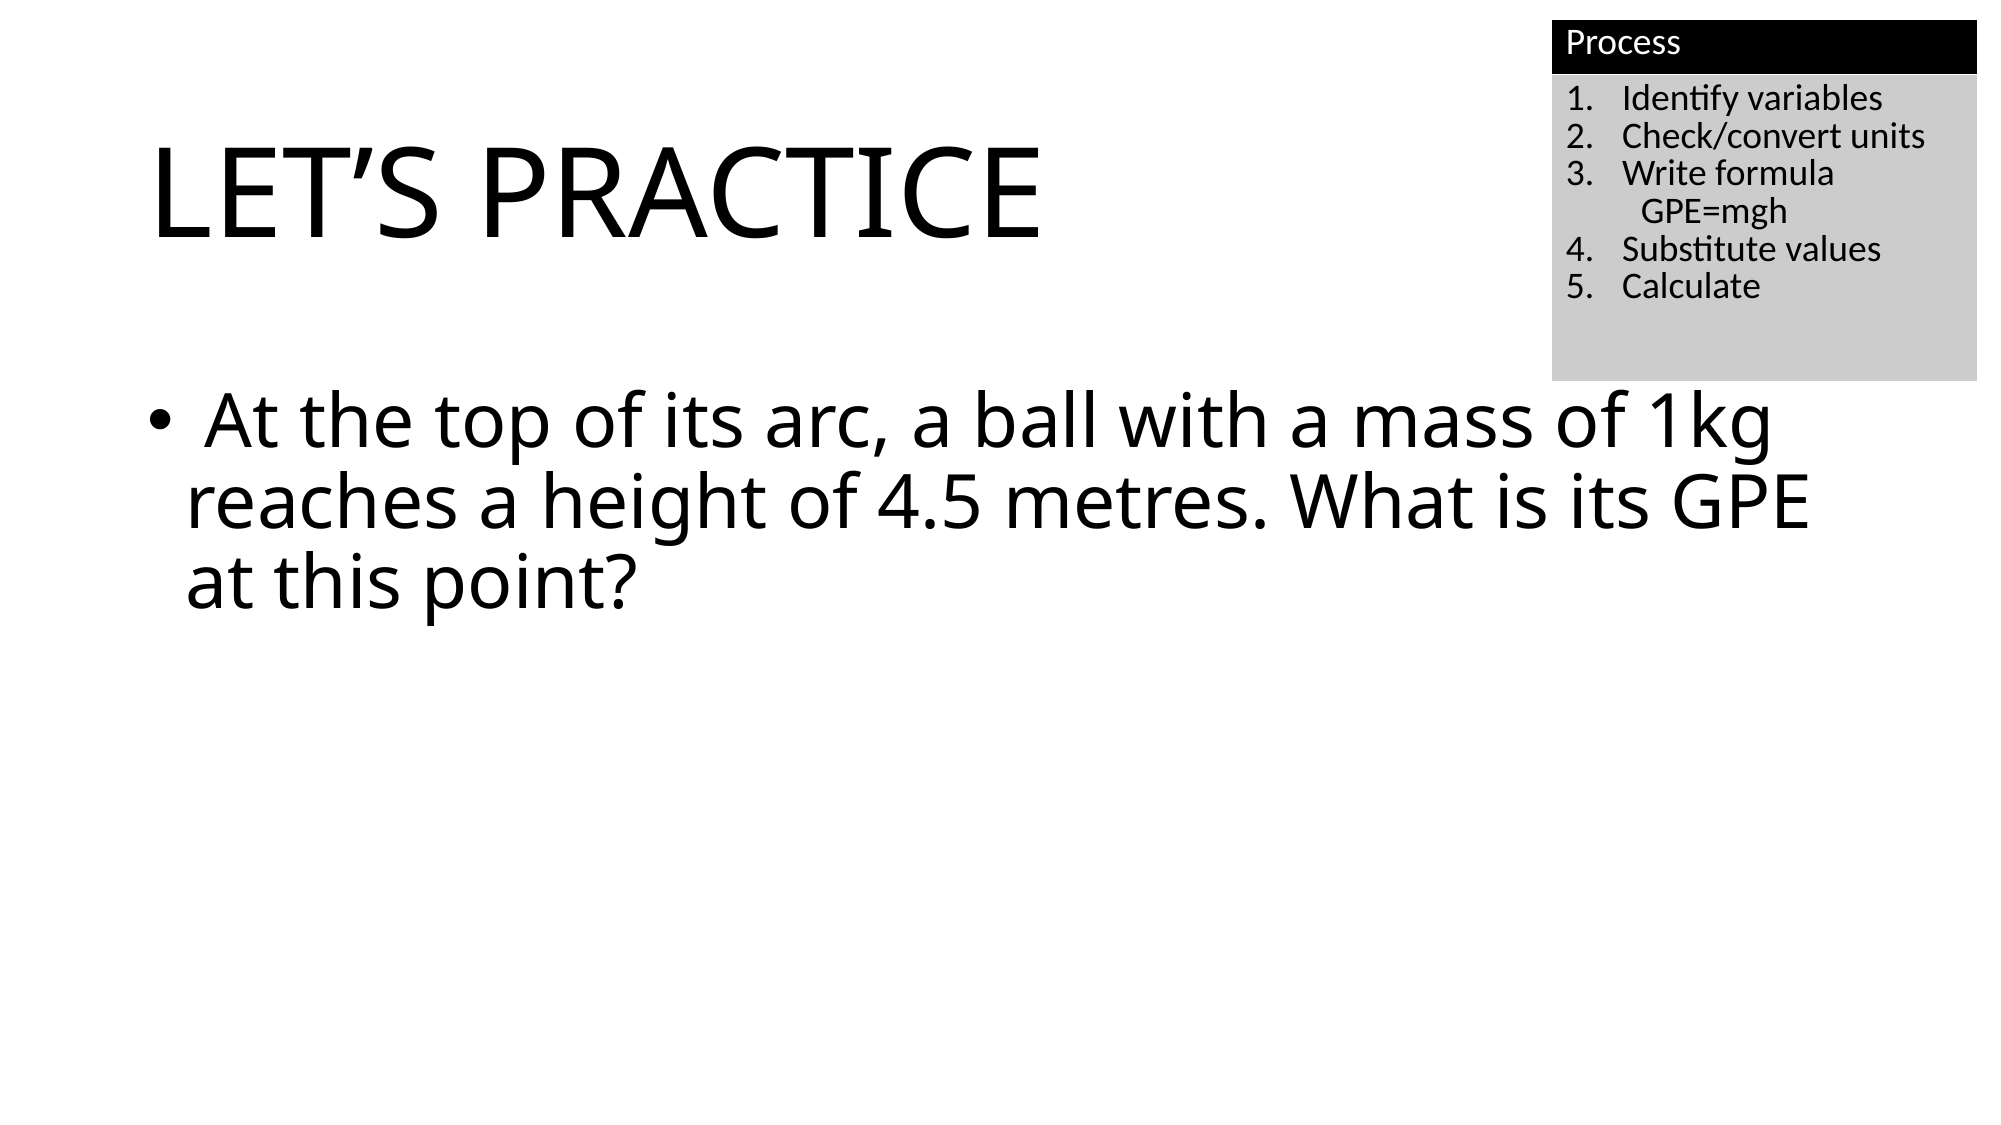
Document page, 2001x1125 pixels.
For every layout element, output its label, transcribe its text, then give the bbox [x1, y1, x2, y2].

table_cell Identify variables Check/convert units Write formula GPE=mgh Substitute values Calculate [1552, 75, 1977, 381]
table_header Process [1552, 20, 1977, 74]
title LET’S PRACTICE [132, 117, 1550, 277]
list At the top of its arc, a ball with a mass of 1kg reaches a height of 4.5 metres. What is its GPE at this point? [132, 374, 1865, 1049]
